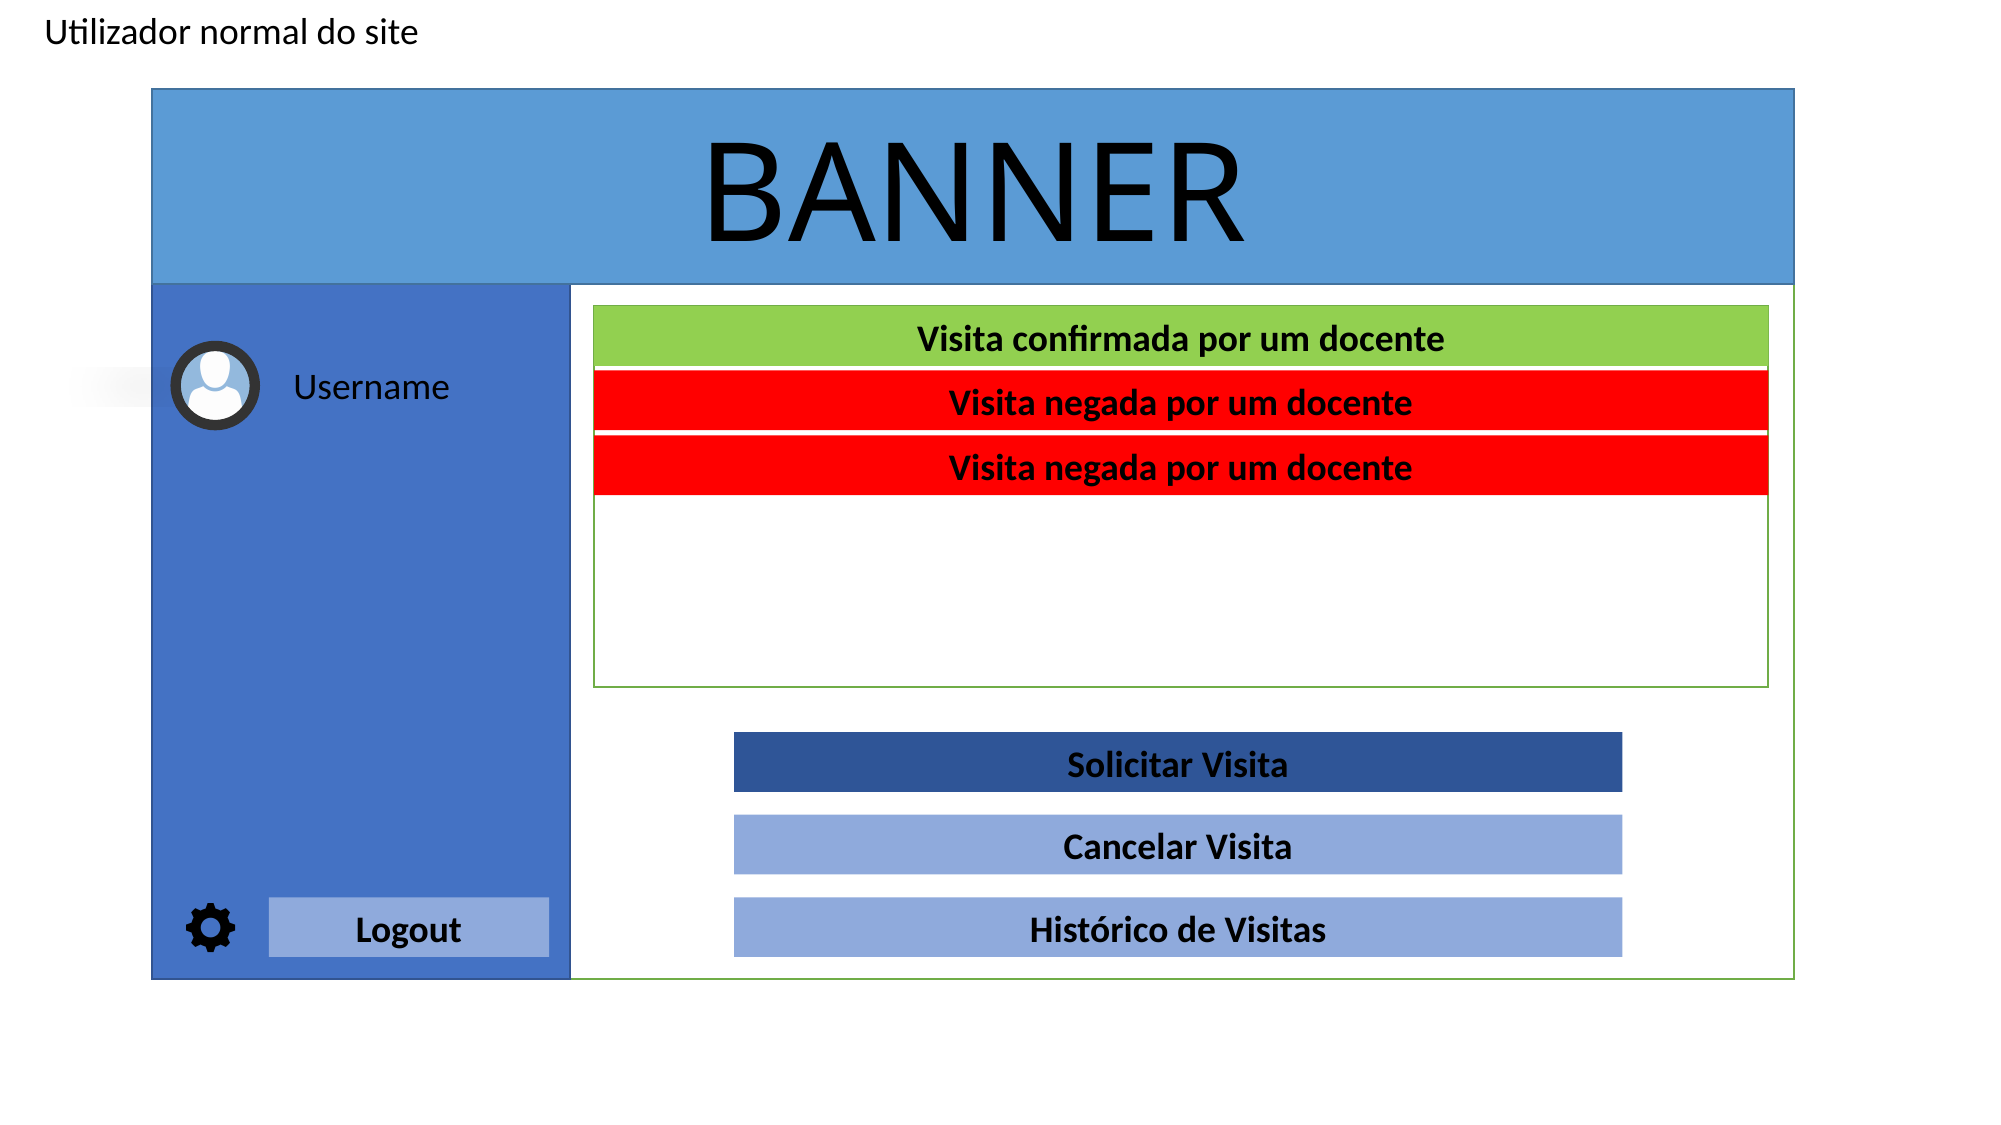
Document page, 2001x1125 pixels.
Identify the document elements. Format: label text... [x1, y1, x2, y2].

text_box Utilizador normal do site [29, 0, 466, 60]
text_box BANNER [622, 96, 1324, 277]
text_box Visita negada por um docente [594, 370, 1769, 431]
text_box [151, 88, 1795, 285]
picture [175, 345, 255, 426]
text_box [571, 285, 1795, 980]
text_box [593, 305, 1769, 688]
picture [180, 897, 241, 958]
text_box Visita negada por um docente [594, 435, 1769, 496]
text_box Histórico de Visitas [734, 897, 1623, 957]
text_box Solicitar Visita [734, 732, 1623, 792]
text_box Logout [268, 897, 550, 957]
text_box Visita confirmada por um docente [594, 306, 1769, 366]
text_box Cancelar Visita [734, 814, 1623, 875]
text_box [151, 285, 571, 980]
text_box Username [278, 355, 524, 415]
